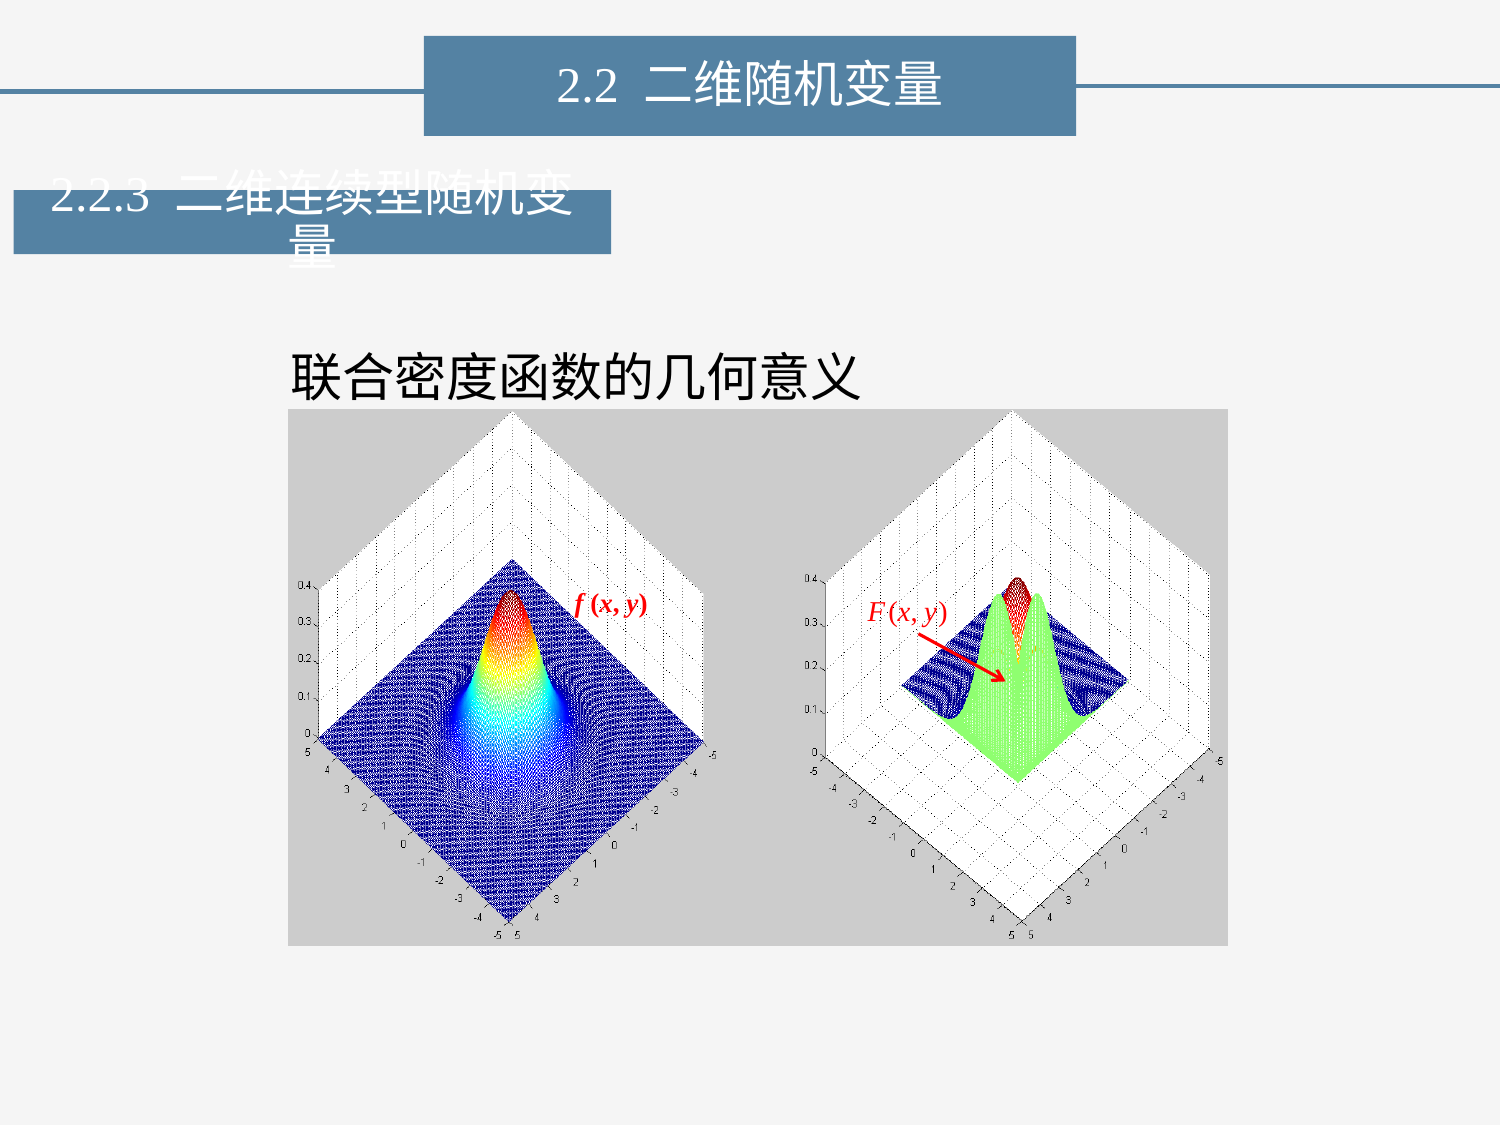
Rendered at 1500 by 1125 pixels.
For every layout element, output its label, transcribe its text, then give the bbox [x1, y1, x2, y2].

picture [288, 409, 1228, 946]
text_box 2.2.3 二维连续型随机变量 [13, 190, 612, 255]
text_box 联合密度函数的几何意义 [281, 308, 904, 412]
text_box 2.2 二维随机变量 [423, 35, 1077, 136]
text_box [918, 633, 1006, 682]
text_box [862, 594, 954, 633]
